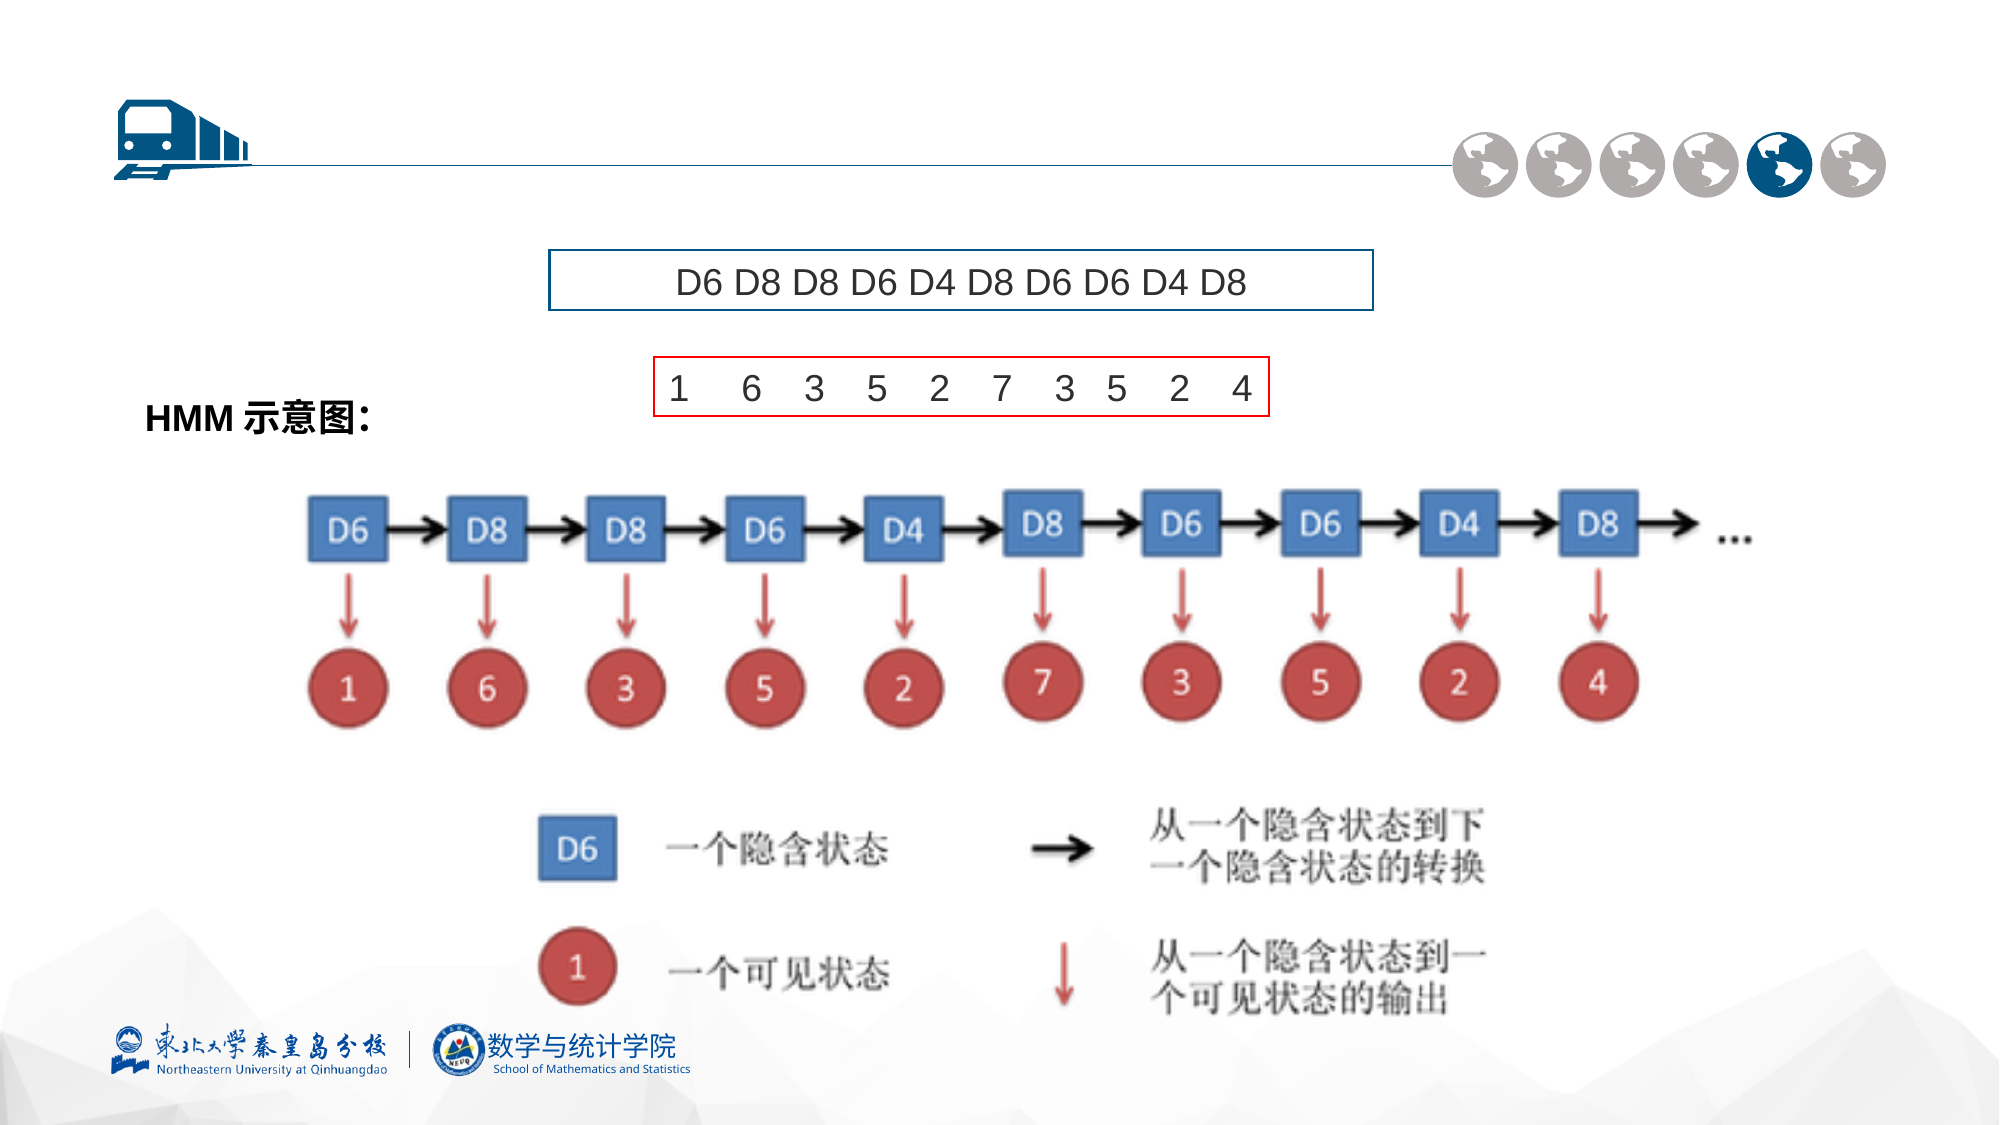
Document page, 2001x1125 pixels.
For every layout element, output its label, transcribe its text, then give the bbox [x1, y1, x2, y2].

picture [111, 1023, 387, 1077]
text_box HMM示意图： [130, 386, 481, 447]
picture [432, 1023, 486, 1077]
picture [265, 447, 1766, 1037]
text_box 1 6 3 5 2 7 3 5 2 4 [653, 356, 1270, 417]
text_box D6 D8 D8 D6 D4 D8 D6 D6 D4 D8 [548, 249, 1374, 311]
